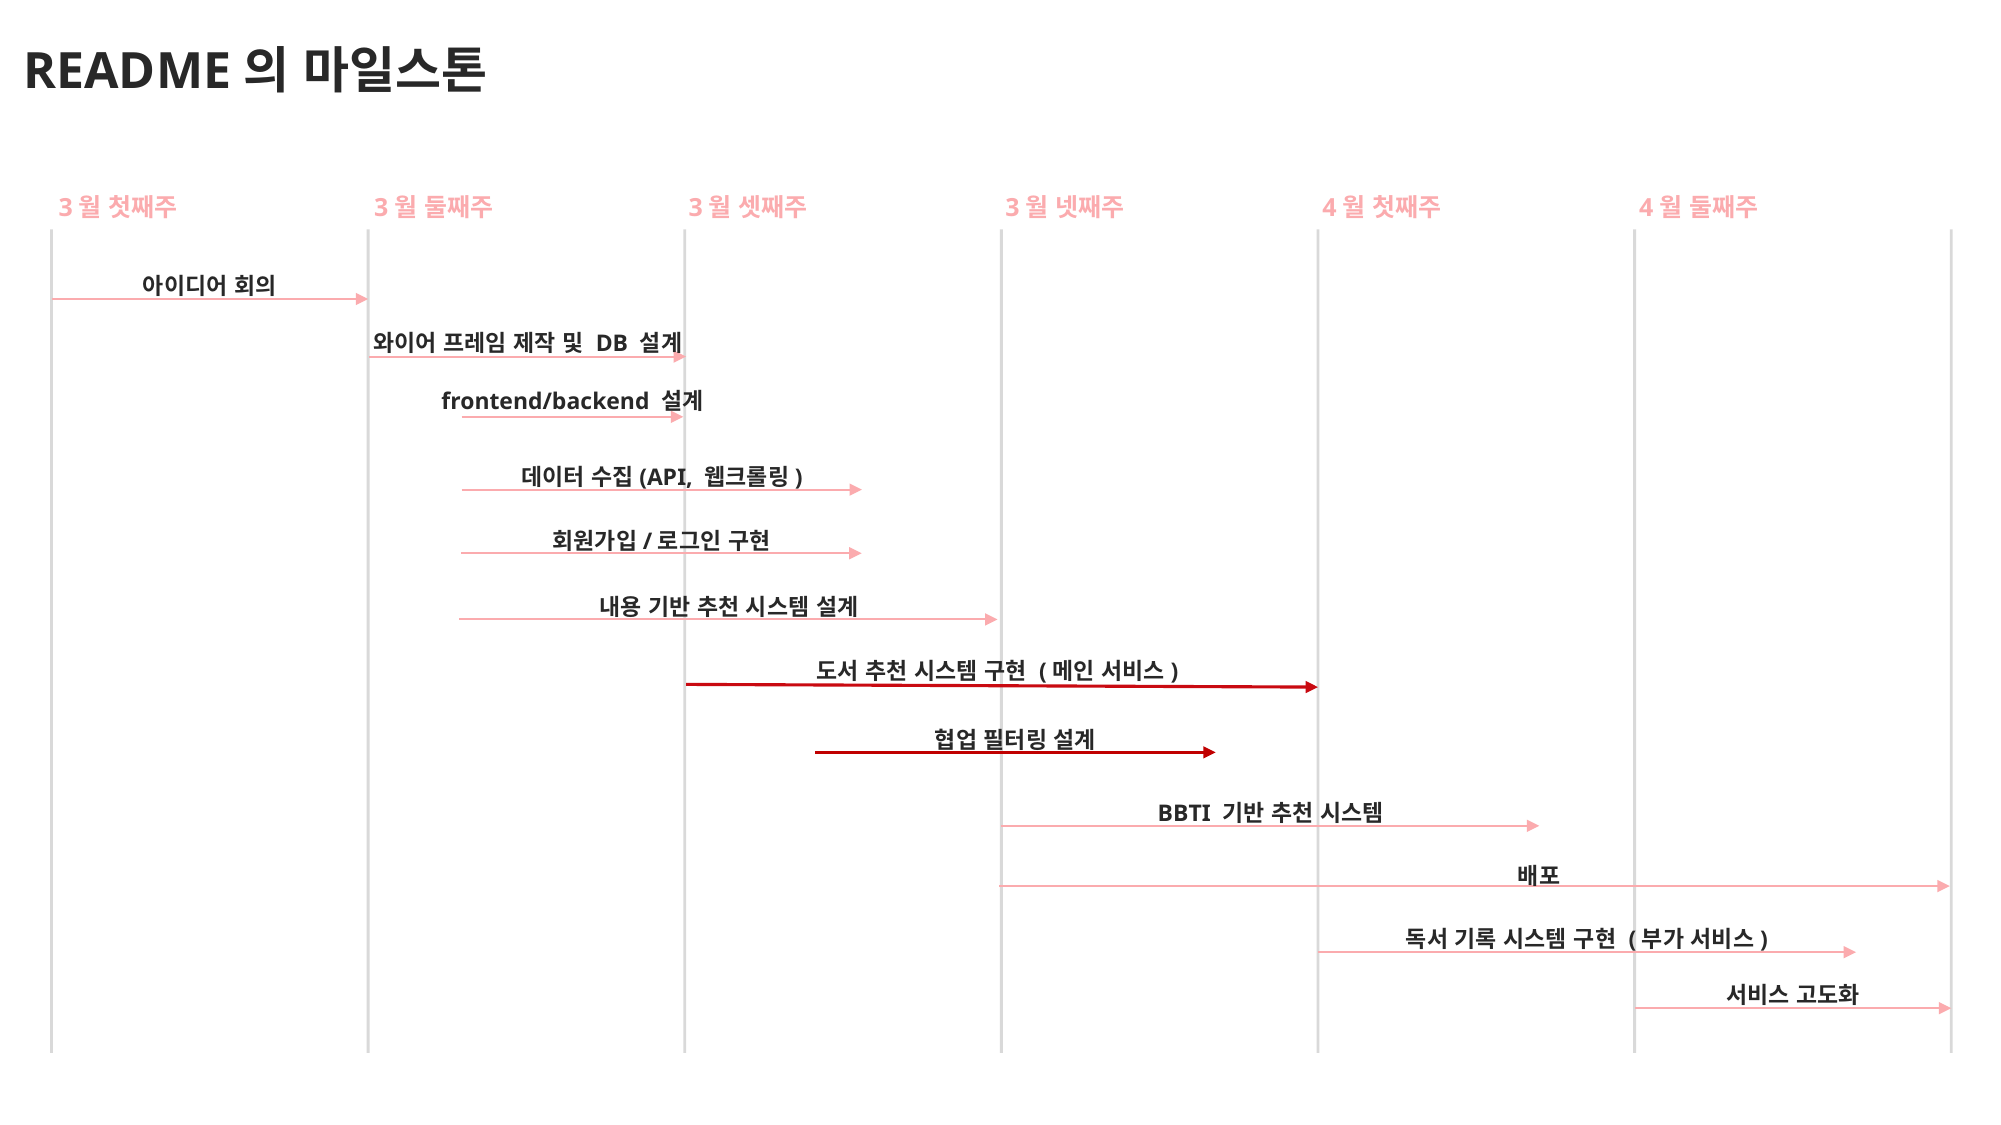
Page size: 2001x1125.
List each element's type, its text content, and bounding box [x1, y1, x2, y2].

text_box [999, 229, 1004, 649]
text_box [682, 422, 687, 455]
text_box [999, 761, 1004, 885]
text_box 협업 필터링 설계 [829, 753, 1203, 761]
text_box BBTI 기반 추천 시스템 [1084, 826, 1458, 834]
text_box [1316, 834, 1321, 885]
text_box 데이터 수집(API, 웹크롤링) [475, 455, 849, 489]
text_box 회원가입/로그인 구현 [475, 554, 848, 561]
text_box [682, 364, 687, 379]
text_box [1316, 887, 1321, 1054]
text_box 배포 [1352, 887, 1726, 897]
text_box [366, 364, 371, 1054]
text_box 3월 넷째주 [990, 183, 1140, 229]
text_box 내용 기반 추천 시스템 설계 [542, 620, 916, 628]
text_box [1316, 229, 1321, 791]
text_box 독서 기록 시스템 구현 (부가 서비스) [1359, 953, 1815, 960]
text_box [49, 229, 54, 1054]
text_box 서비스 고도화 [1711, 972, 1875, 1008]
text_box 도서 추천 시스템 구현 (메인 서비스) [777, 688, 1218, 692]
text_box 3월 첫째주 [43, 183, 193, 229]
text_box [1632, 960, 1637, 1054]
text_box 독서 기록 시스템 구현 (부가 서비스) [1359, 916, 1815, 952]
text_box 3월 둘째주 [359, 183, 509, 229]
text_box [999, 887, 1004, 1054]
text_box 3월 셋째주 [673, 183, 823, 229]
text_box 와이어 프레임 제작 및 DB 설계 [358, 321, 698, 364]
text_box frontend/backend 설계 [386, 379, 759, 422]
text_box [685, 684, 1318, 688]
text_box 4월 둘째주 [1624, 183, 1774, 229]
text_box 도서 추천 시스템 구현 (메인 서비스) [777, 649, 1218, 684]
text_box [682, 229, 687, 321]
text_box [682, 628, 687, 1054]
text_box 아이디어 회의 [128, 263, 292, 298]
text_box 아이디어 회의 [128, 300, 292, 306]
text_box [682, 498, 687, 518]
text_box 배포 [1352, 854, 1726, 886]
text_box BBTI 기반 추천 시스템 [1084, 791, 1458, 825]
text_box [999, 692, 1004, 717]
text_box 데이터 수집(API, 웹크롤링) [475, 490, 849, 498]
text_box 4월 첫째주 [1307, 183, 1457, 229]
text_box [682, 561, 687, 585]
text_box README의 마일스톤 [8, 31, 1178, 107]
text_box 협업 필터링 설계 [829, 717, 1203, 752]
text_box [1949, 228, 1954, 1054]
text_box 회원가입/로그인 구현 [475, 518, 848, 553]
text_box 내용 기반 추천 시스템 설계 [542, 585, 916, 619]
text_box 서비스 고도화 [1711, 1009, 1875, 1016]
text_box [1632, 897, 1637, 916]
text_box [366, 229, 371, 321]
text_box [1632, 229, 1637, 854]
